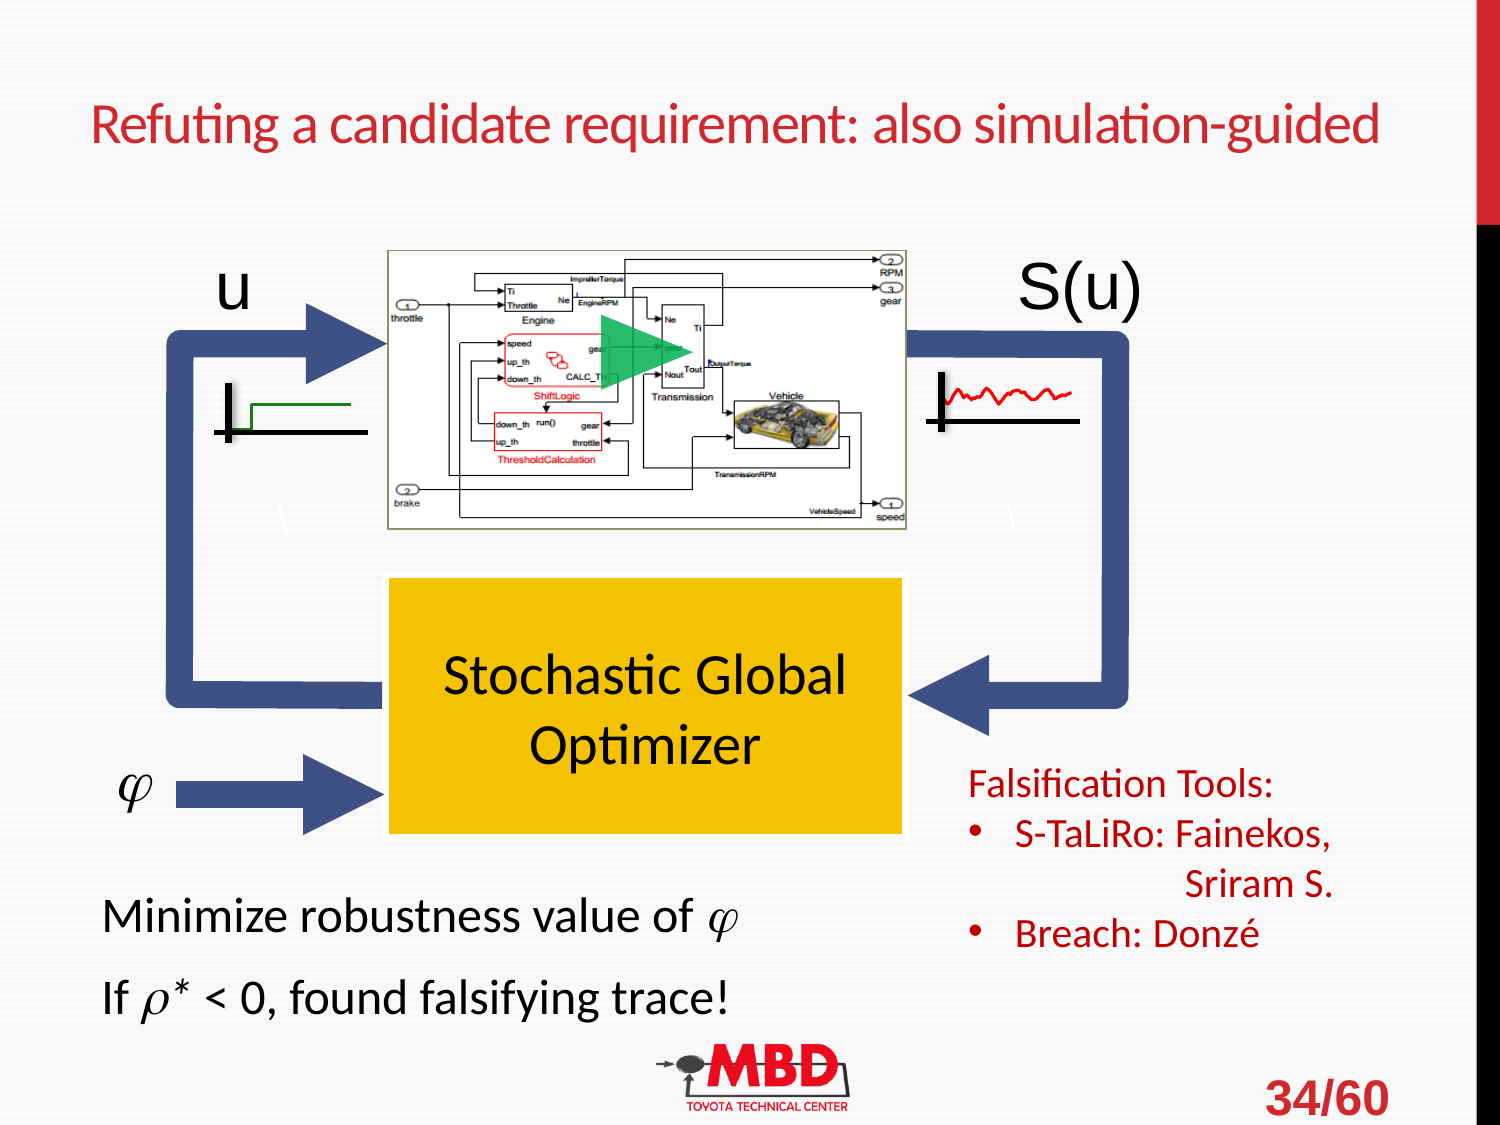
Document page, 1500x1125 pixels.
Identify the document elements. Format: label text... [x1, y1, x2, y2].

list Minimize robustness value of  If * < 0, found falsifying trace! [86, 875, 937, 1035]
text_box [99, 234, 1151, 838]
picture [650, 1039, 854, 1115]
title Refuting a candidate requirement: also simulation-guided [75, 25, 1450, 163]
slide_number 34/60 [1250, 1065, 1466, 1125]
text_box Falsification Tools: S-TaLiRo: Fainekos, Sriram S. Breach: Donzé [953, 748, 1395, 963]
